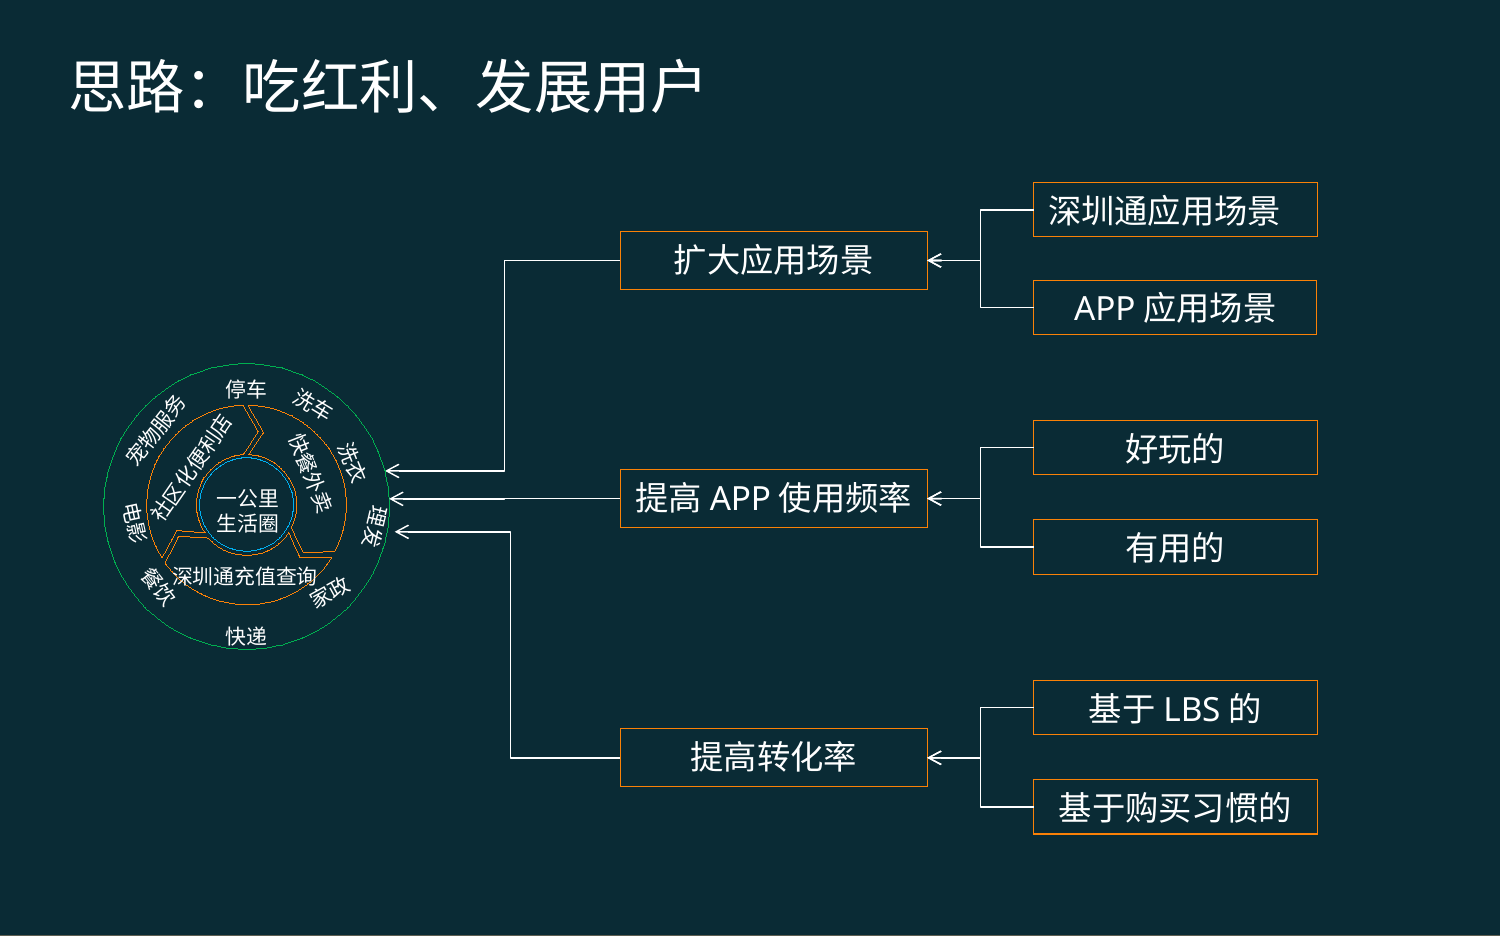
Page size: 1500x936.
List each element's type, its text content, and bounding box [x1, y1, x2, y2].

text_box 提高APP使用频率 [620, 469, 927, 528]
text_box 深圳通应用场景 [1033, 182, 1318, 237]
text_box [100, 363, 400, 657]
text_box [927, 498, 1034, 547]
text_box 好玩的 [1033, 420, 1318, 475]
text_box 扩大应用场景 [620, 231, 927, 290]
text_box 有用的 [1033, 519, 1318, 575]
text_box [927, 447, 1034, 498]
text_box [394, 531, 621, 758]
text_box 基于LBS的 [1033, 680, 1318, 735]
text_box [927, 260, 1034, 308]
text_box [927, 209, 1034, 260]
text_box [927, 757, 1034, 807]
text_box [927, 707, 1034, 757]
text_box APP应用场景 [1033, 280, 1317, 335]
text_box 基于购买习惯的 [1033, 779, 1318, 835]
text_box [385, 260, 621, 471]
text_box 思路：吃红利、发展用户 [53, 42, 1318, 128]
text_box 提高转化率 [620, 728, 927, 787]
